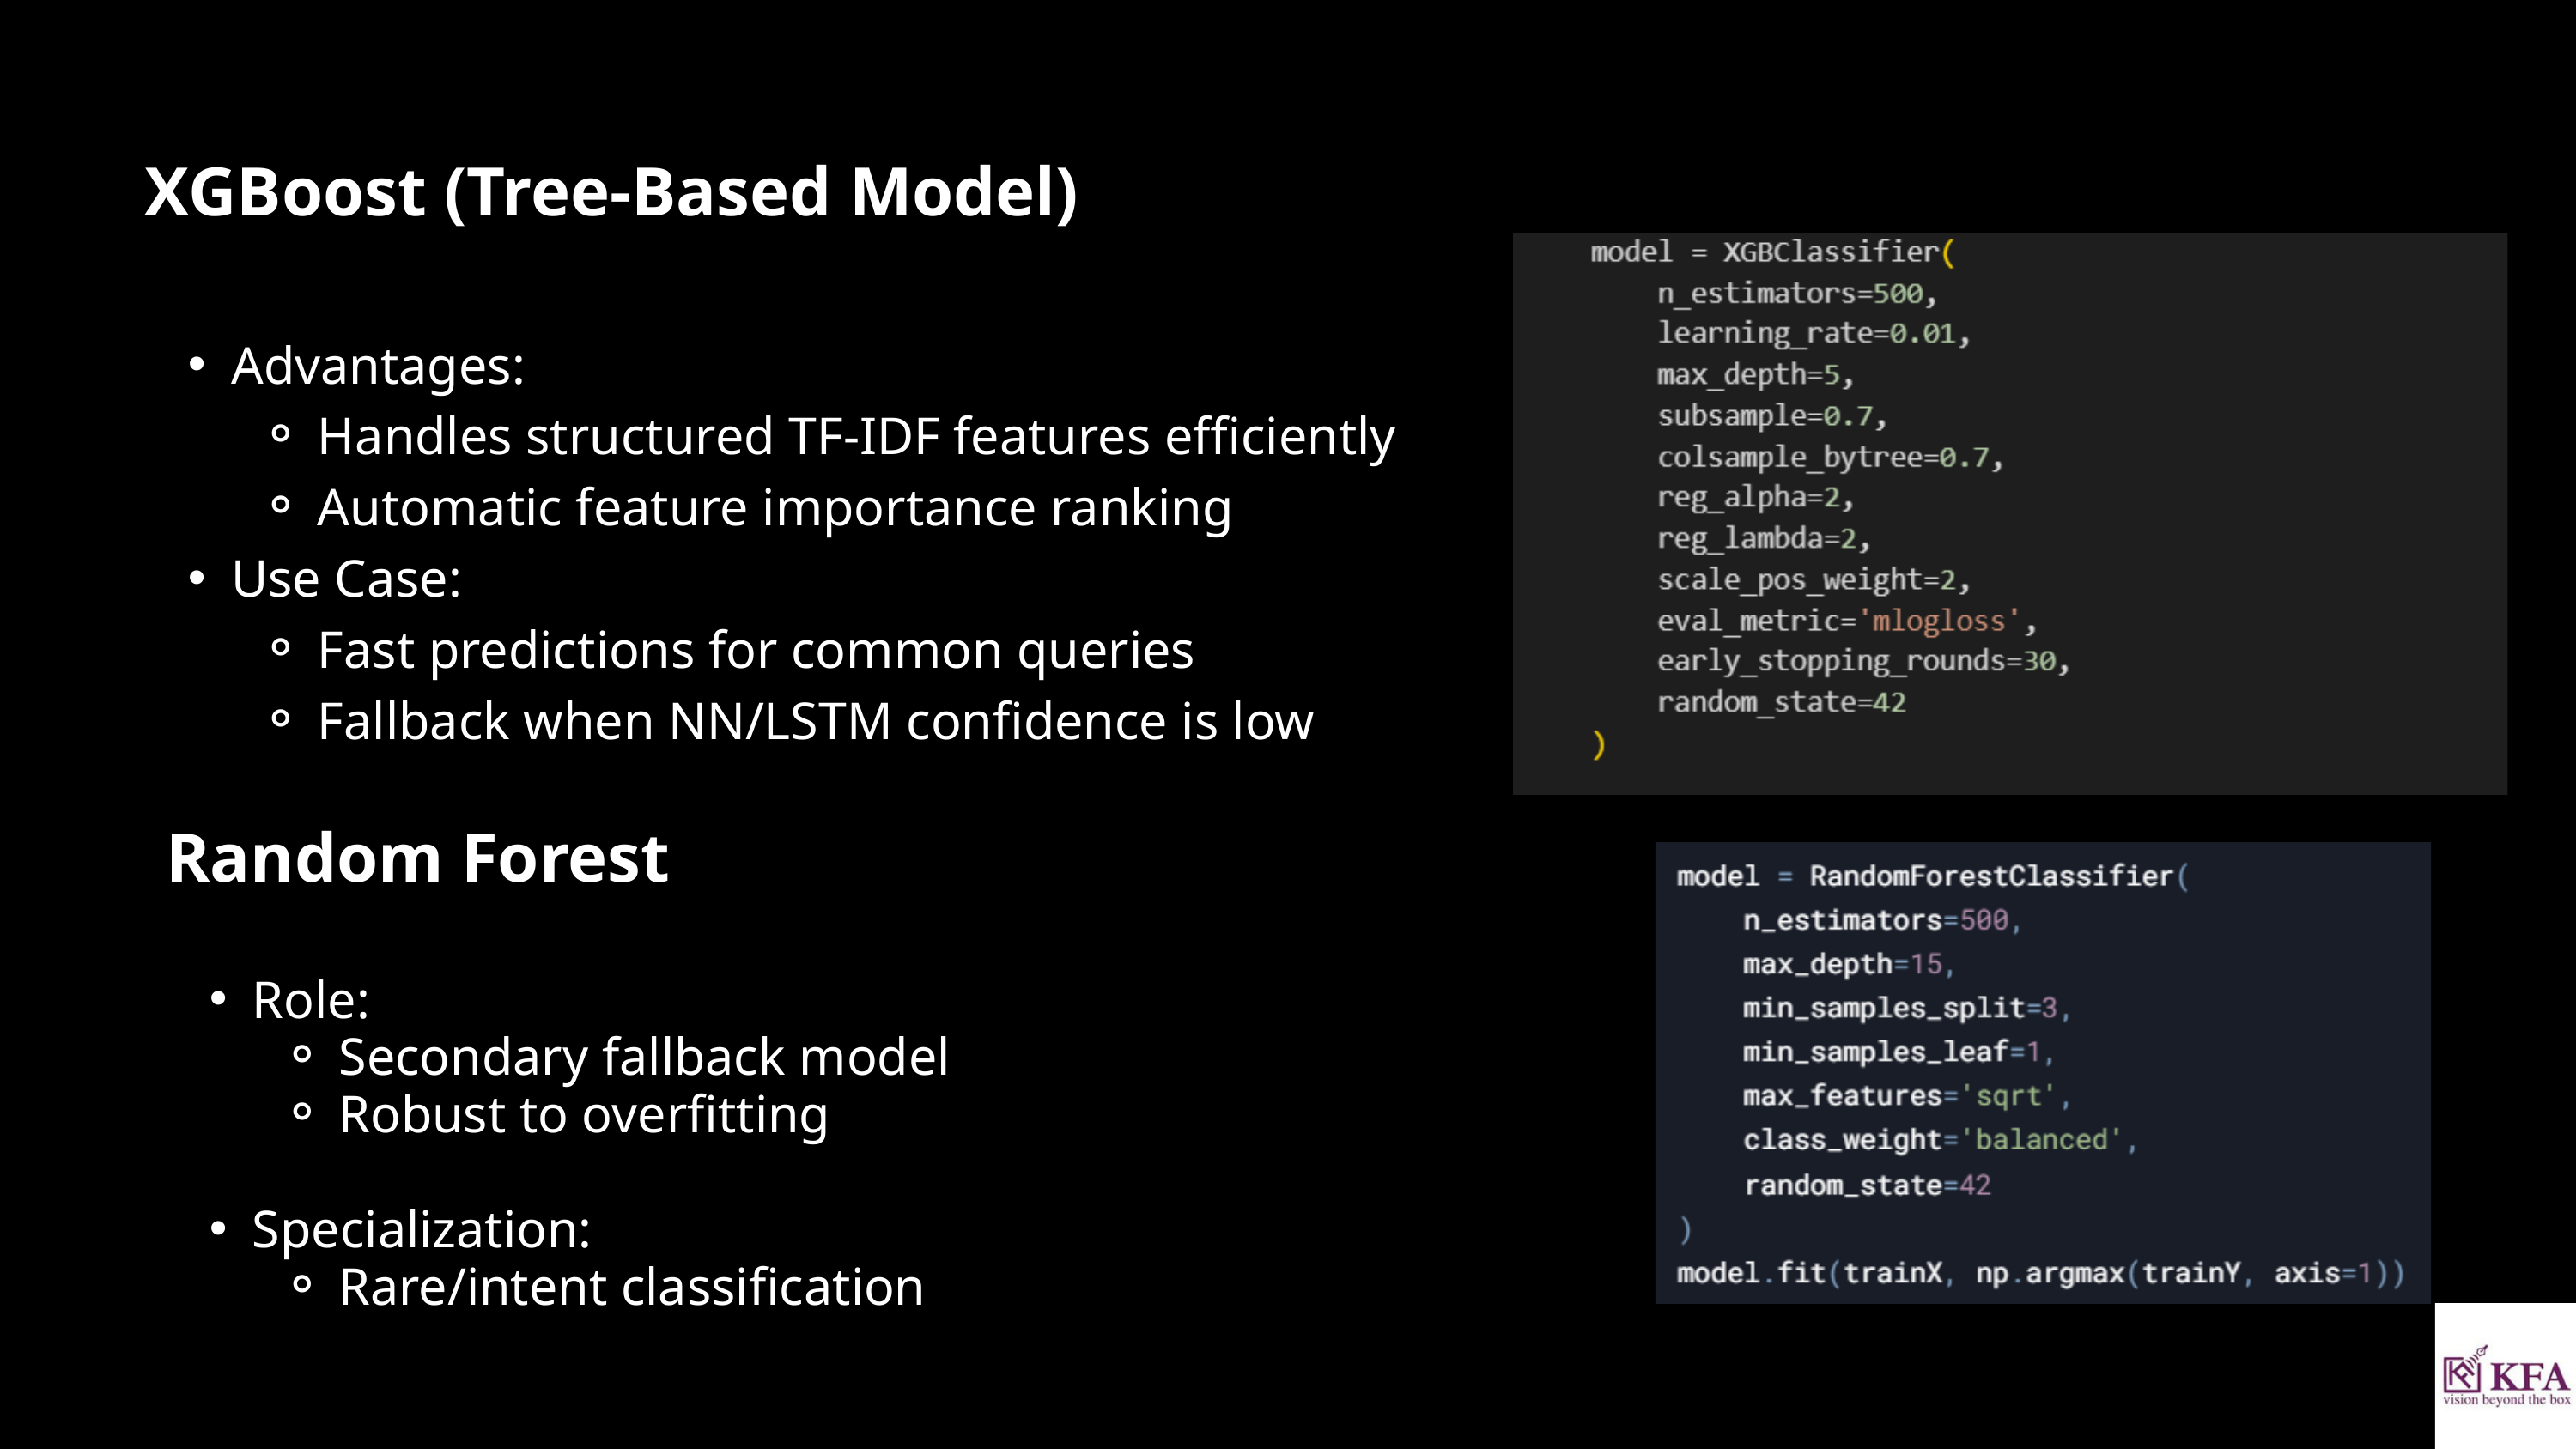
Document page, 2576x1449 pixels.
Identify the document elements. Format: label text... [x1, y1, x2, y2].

text_box Random Forest Role: Secondary fallback model Robust to overfitting Specialization: Rare/intent classification [166, 819, 2452, 1316]
text_box [1513, 233, 2508, 795]
text_box [2434, 1303, 2576, 1449]
text_box [1655, 842, 2432, 1304]
text_box XGBoost (Tree-Based Model) Advantages: Handles structured TF-IDF features efficiently Automatic feature importance ranking Use Case: Fast predictions for common queries Fallback when NN/LSTM confidence is low [144, 135, 1497, 821]
